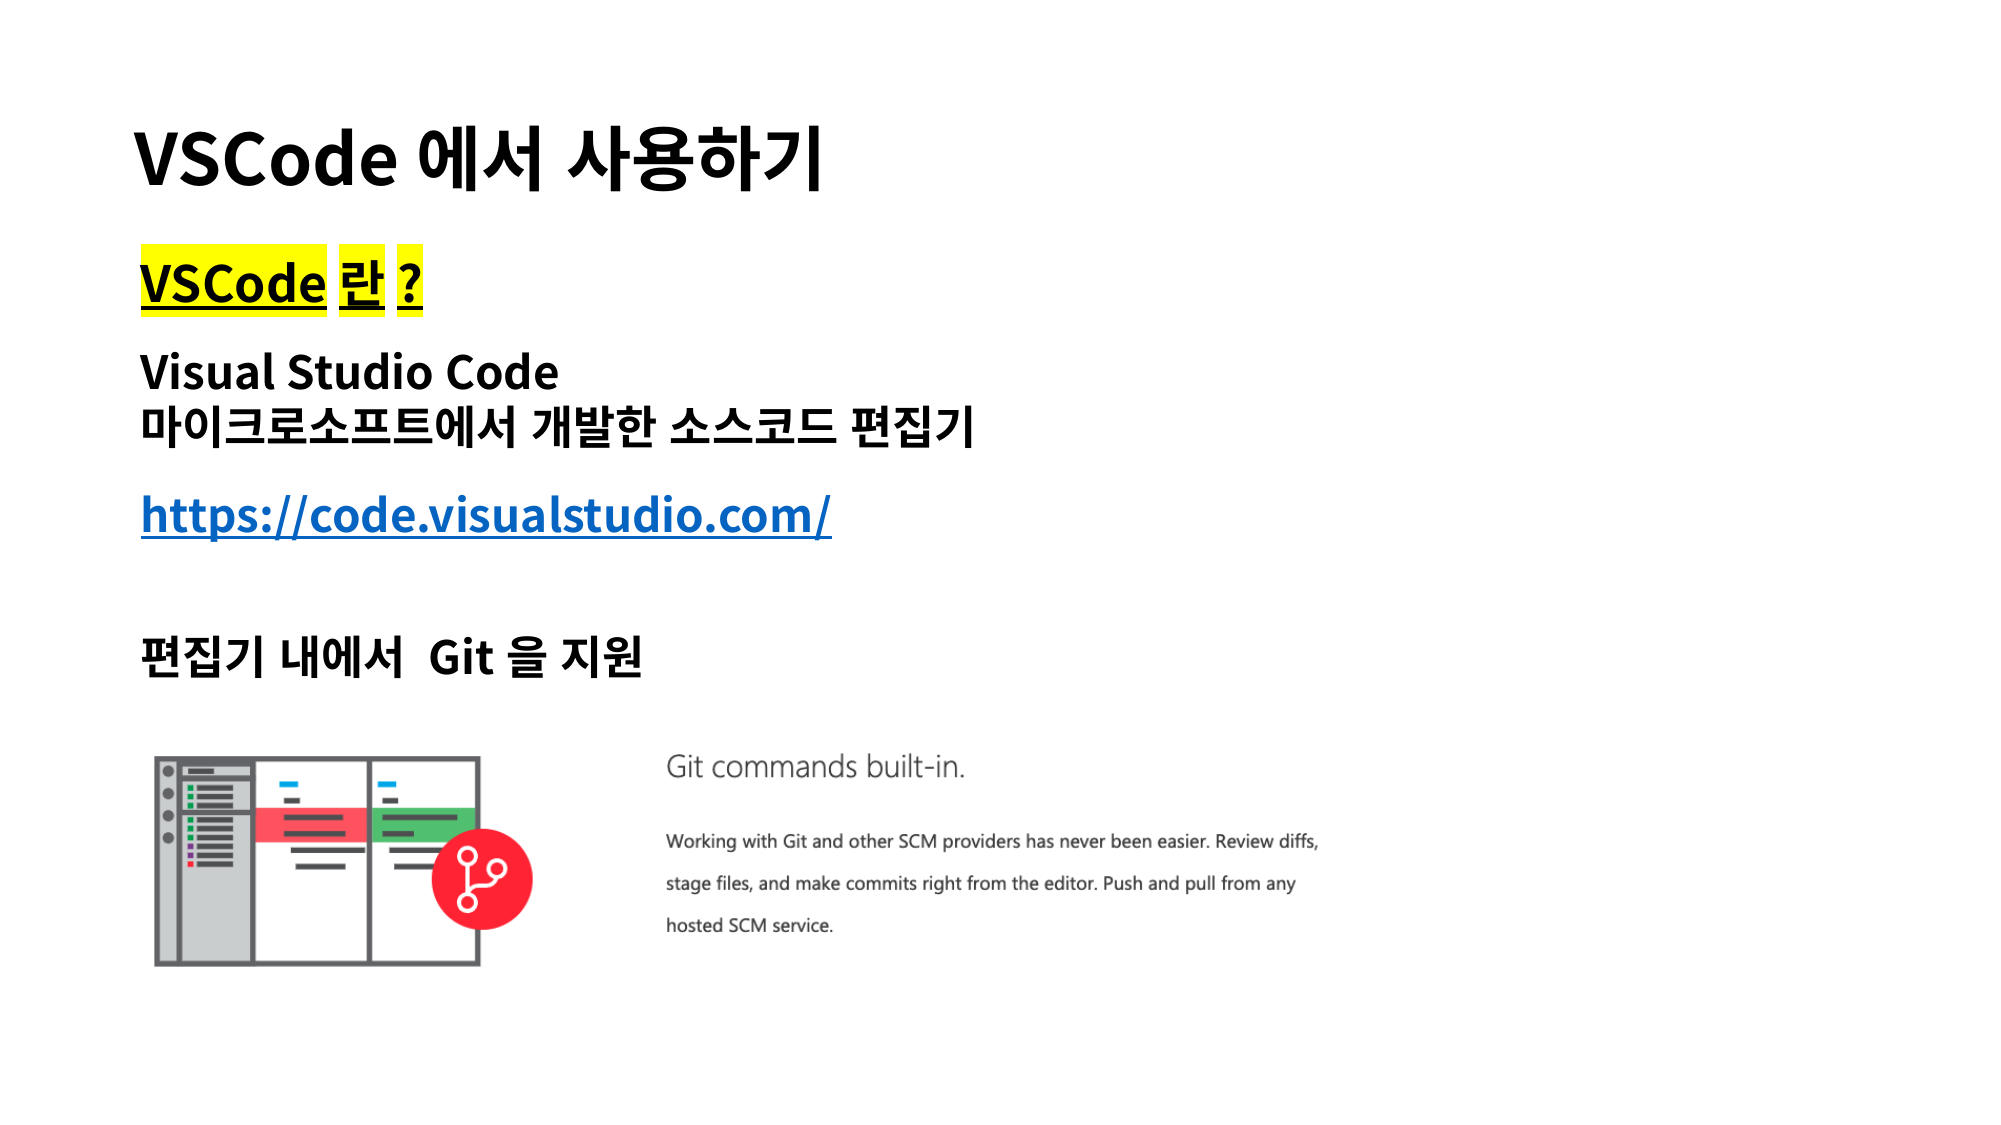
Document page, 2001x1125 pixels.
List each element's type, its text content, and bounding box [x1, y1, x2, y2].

text_box VSCode에서 사용하기 [120, 107, 841, 207]
picture [125, 692, 1348, 1013]
text_box https://code.visualstudio.com/ [125, 479, 1781, 561]
text_box 편집기 내에서 Git을 지원 [125, 621, 1781, 692]
text_box VSCode란? [125, 244, 1781, 320]
text_box Visual Studio Code 마이크로소프트에서 개발한 소스코드 편집기 [125, 336, 1781, 462]
